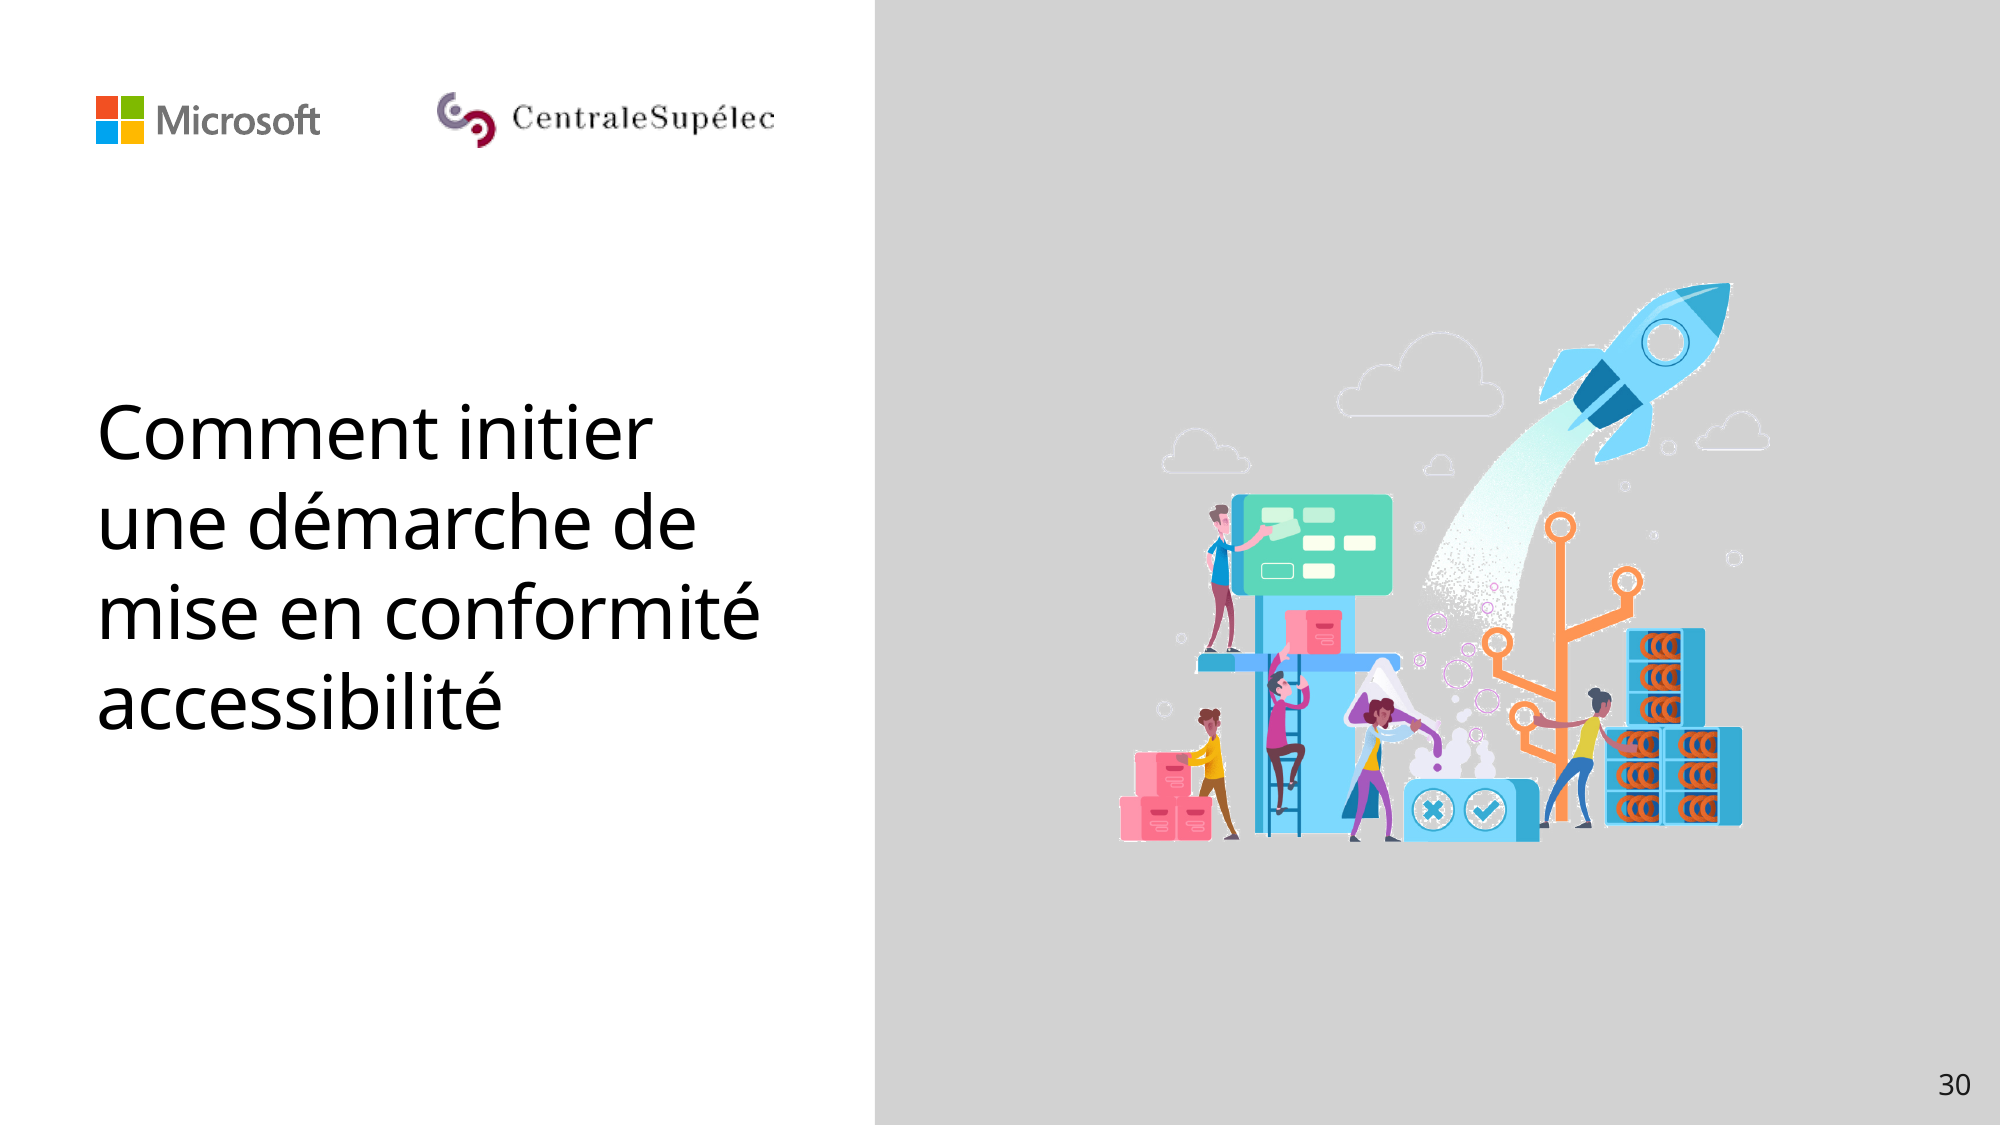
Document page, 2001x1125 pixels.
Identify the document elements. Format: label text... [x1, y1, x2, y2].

picture [437, 92, 774, 148]
slide_number 30 [1536, 1053, 1987, 1114]
title Comment initier une démarche de mise en conformité accessibilité [96, 380, 781, 745]
picture [1119, 283, 1770, 842]
